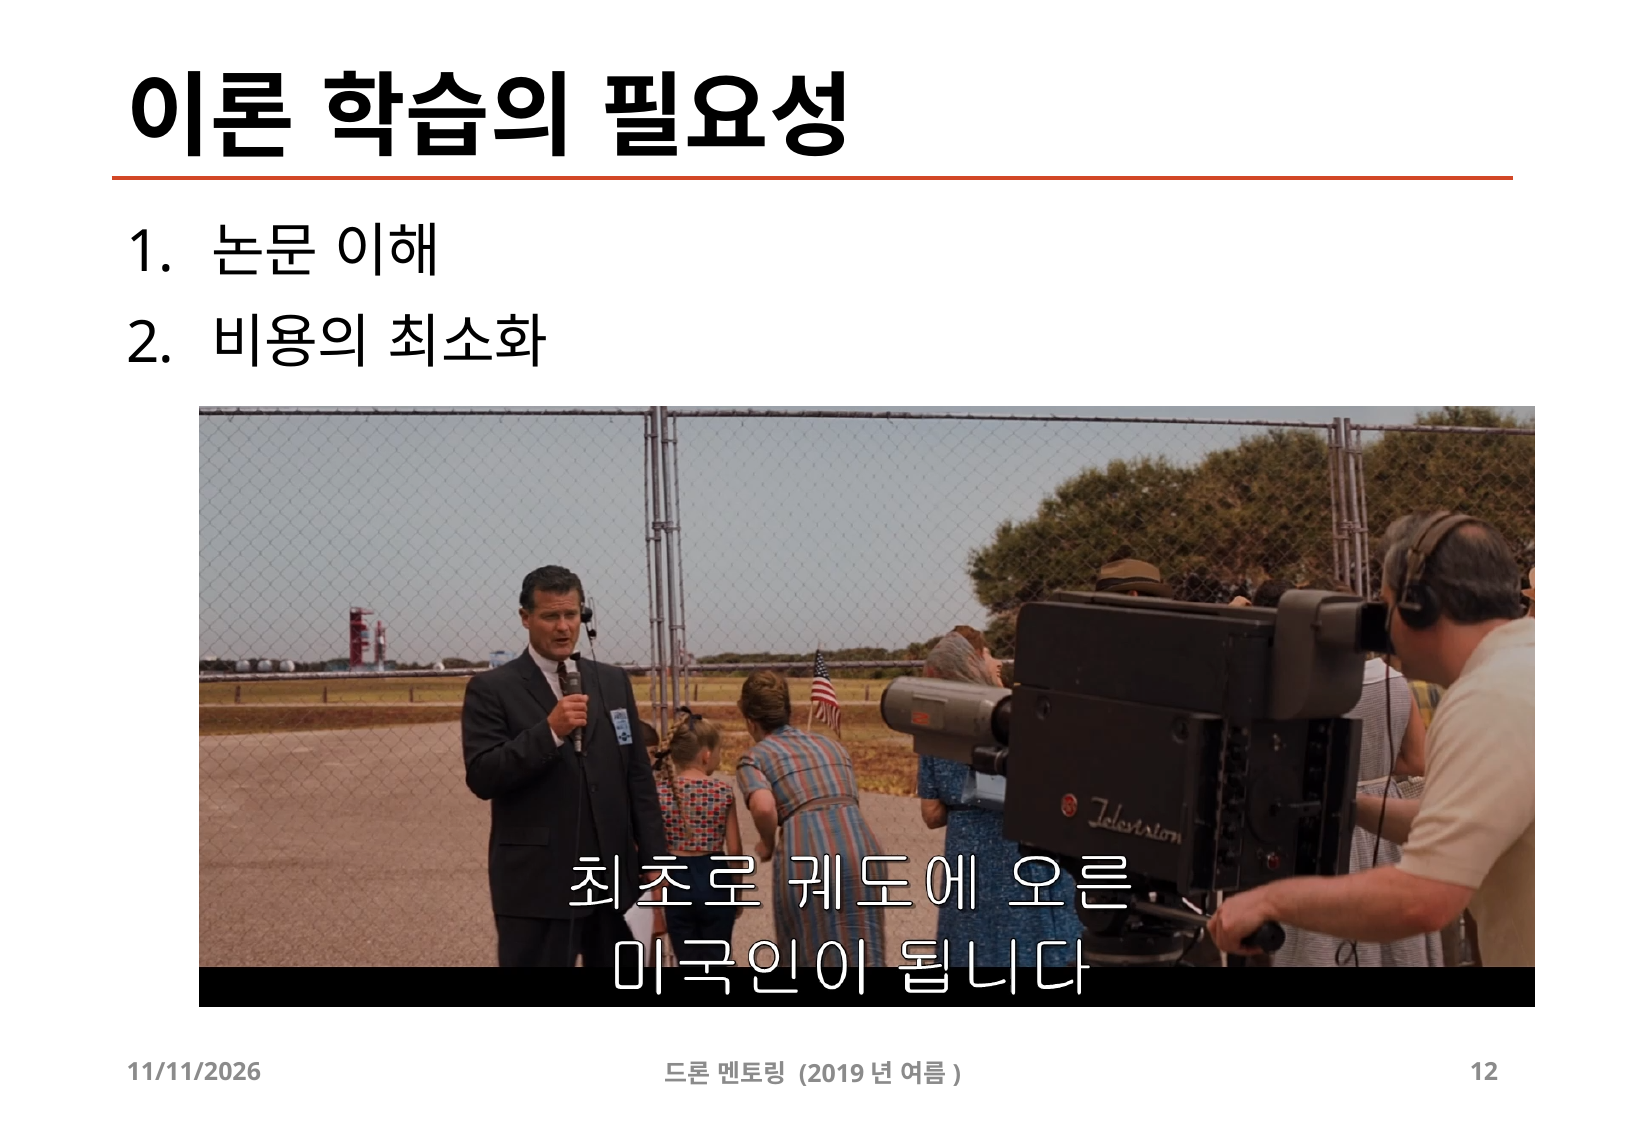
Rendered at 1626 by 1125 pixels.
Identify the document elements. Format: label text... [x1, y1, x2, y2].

footer 드론 멘토링 (2019년 여름) [538, 1042, 1087, 1103]
list 논문 이해 비용의 최소화 [111, 205, 1514, 419]
picture [199, 406, 1535, 1007]
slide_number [111, 1042, 303, 1103]
slide_number 12 [1433, 1042, 1514, 1103]
title 이론 학습의 필요성 [111, 59, 1514, 179]
